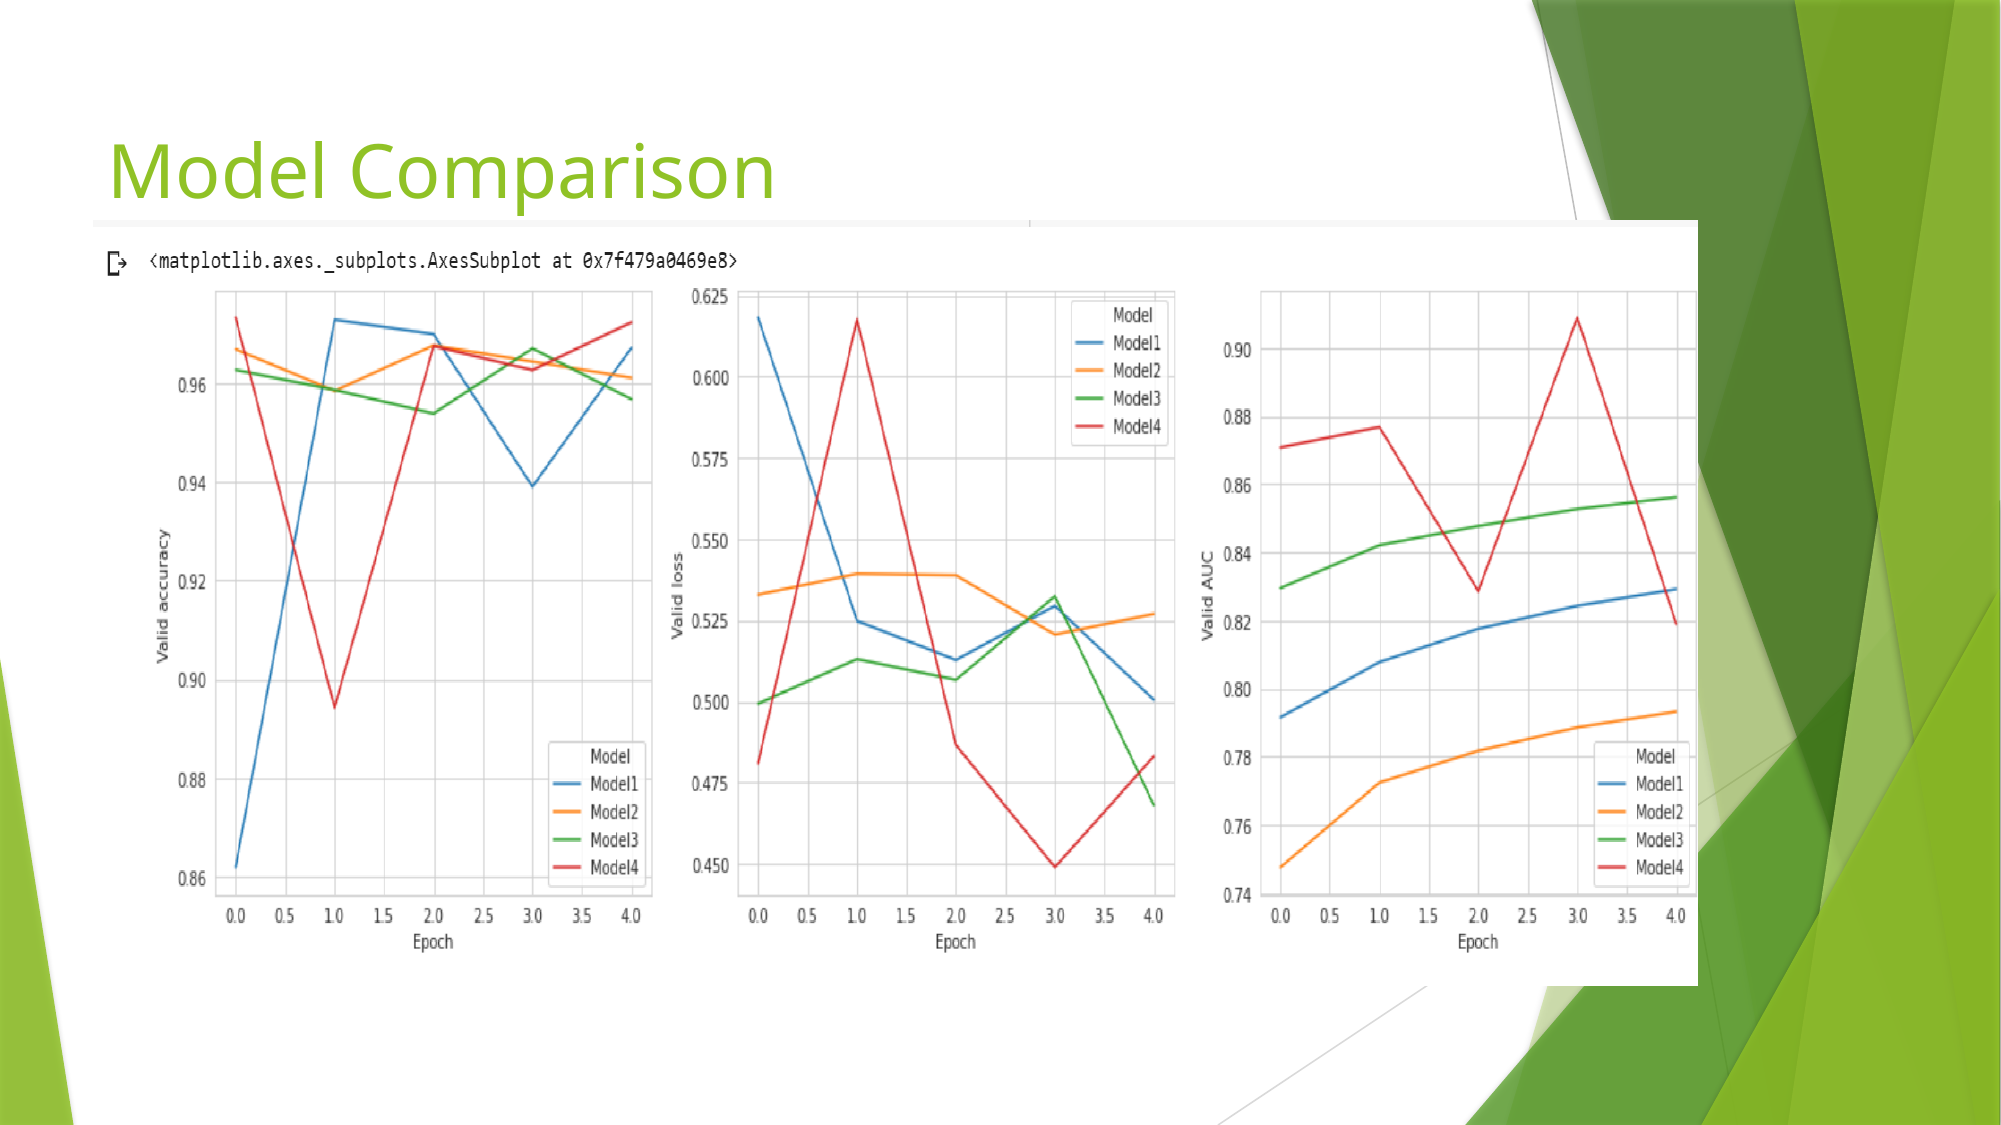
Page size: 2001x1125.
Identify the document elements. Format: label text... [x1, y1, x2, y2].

text_box Model Comparison [93, 115, 1504, 220]
picture [92, 220, 1699, 986]
